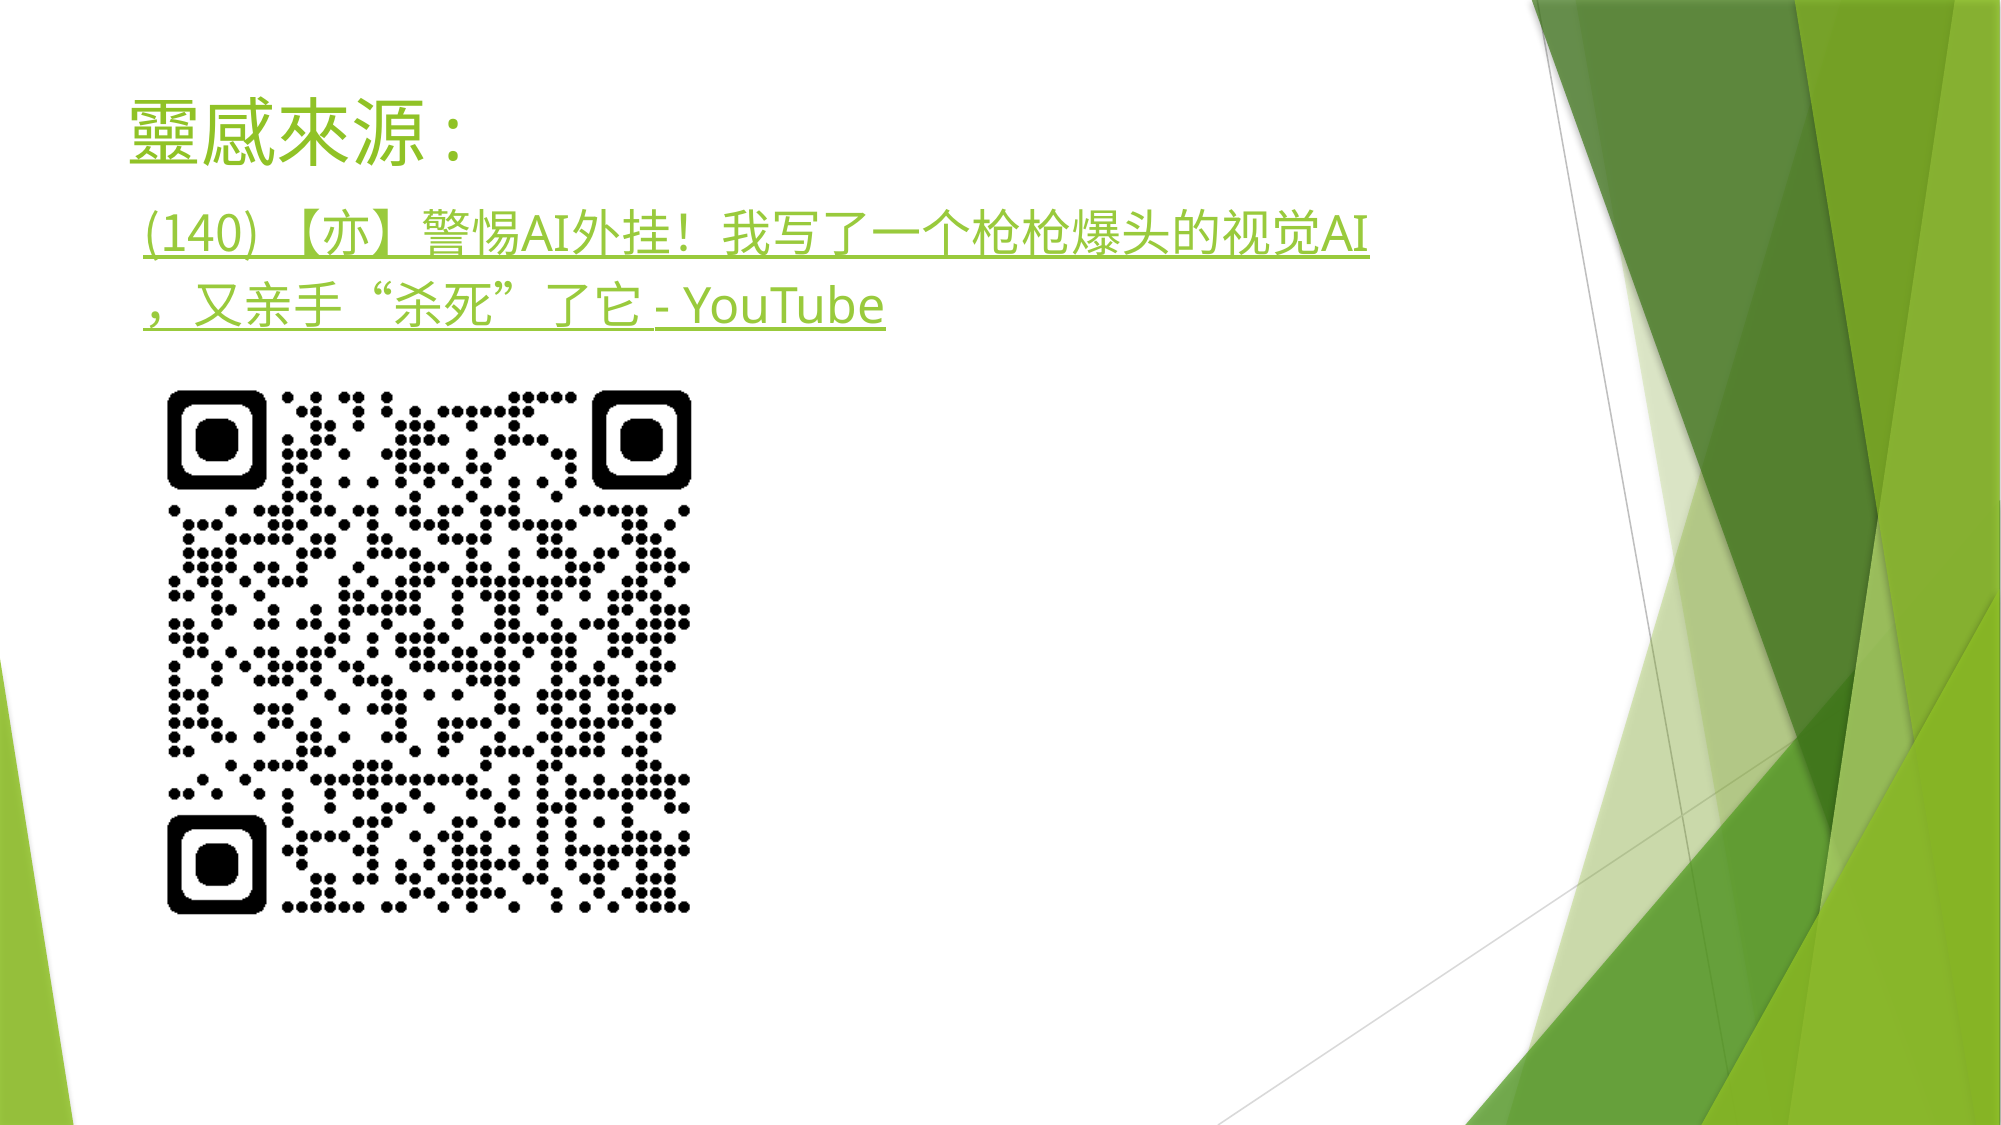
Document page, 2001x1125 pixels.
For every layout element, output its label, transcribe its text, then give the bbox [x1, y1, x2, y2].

text_box (140) 【亦】警惕AI外挂！我写了一个枪枪爆头的视觉AI，又亲手“杀死”了它 - YouTube [128, 193, 1539, 354]
title 靈感來源: [111, 78, 1522, 190]
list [110, 333, 749, 972]
